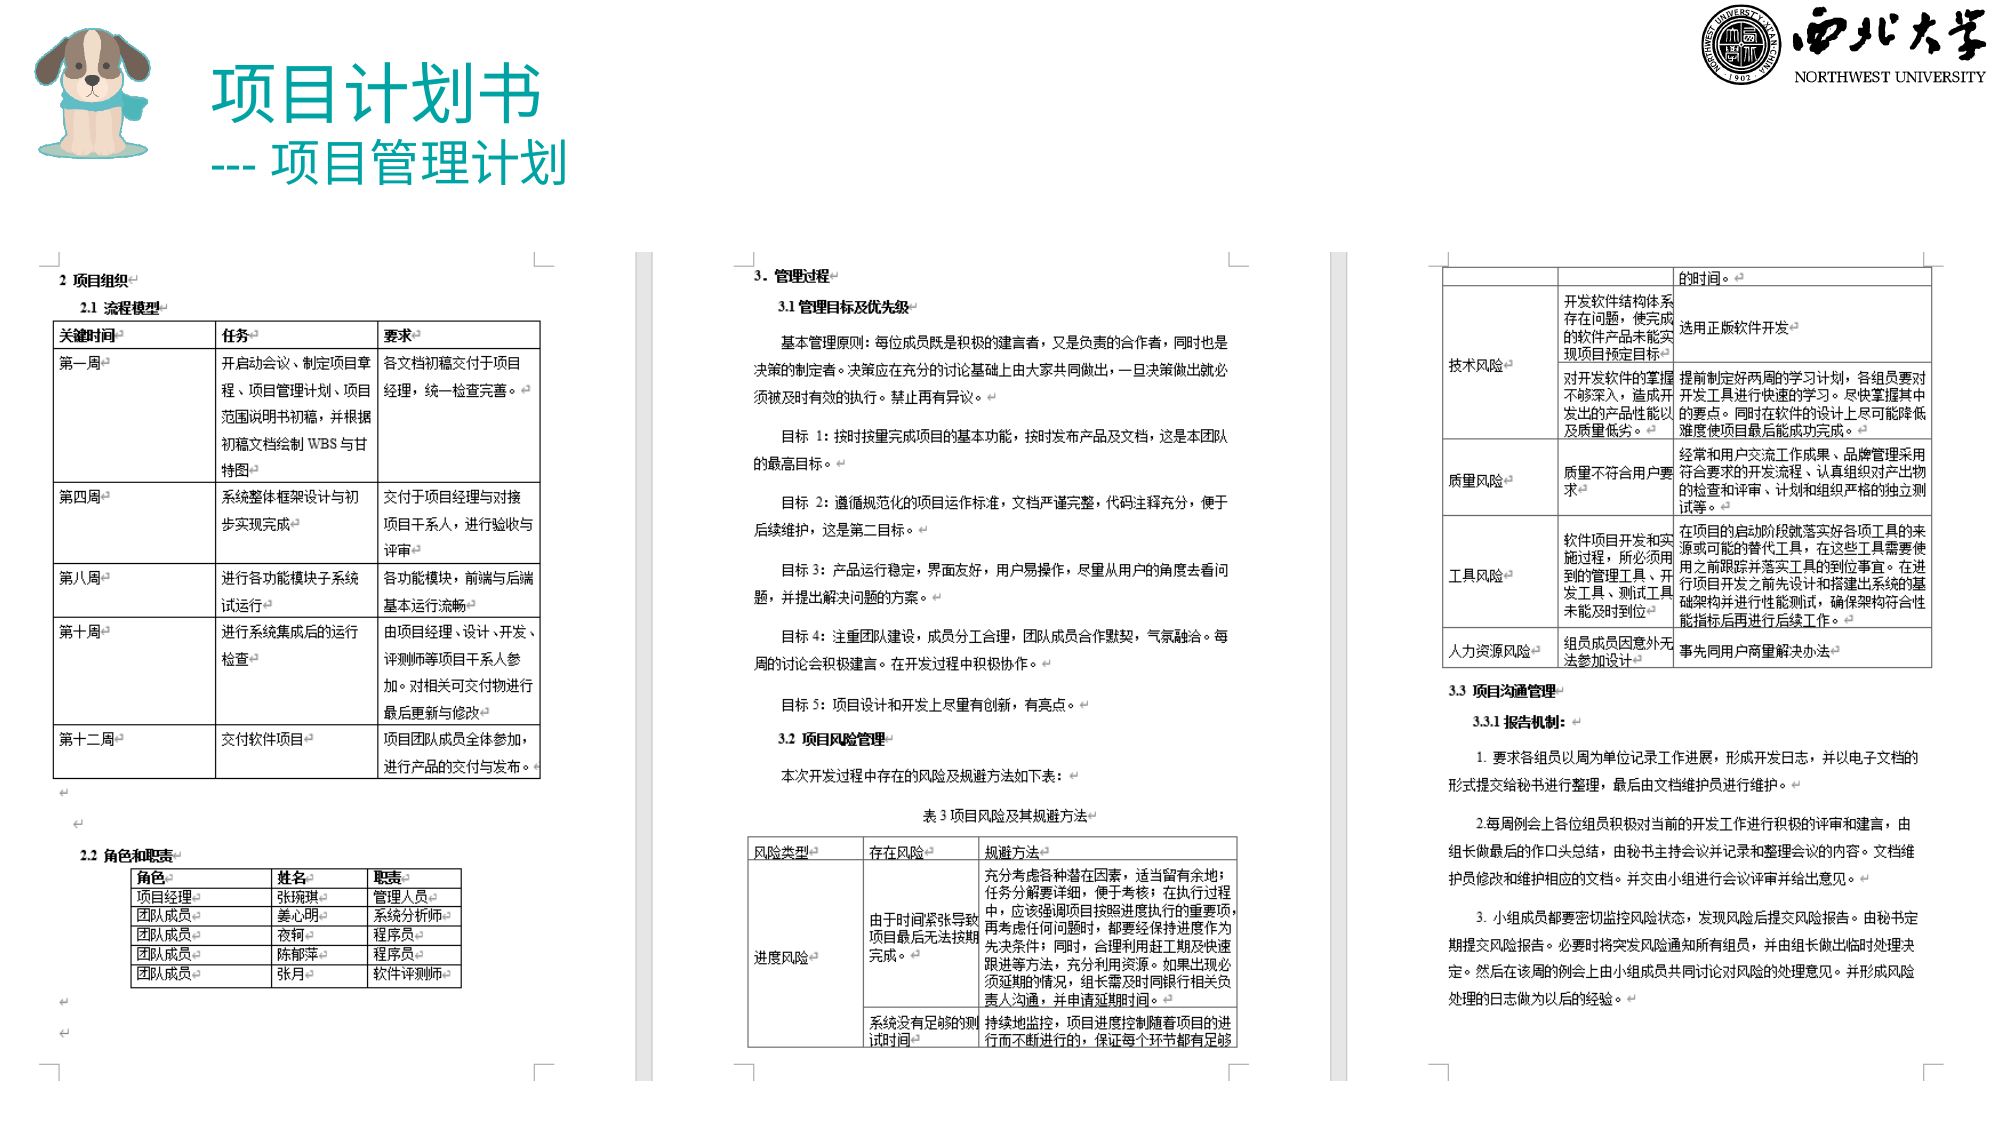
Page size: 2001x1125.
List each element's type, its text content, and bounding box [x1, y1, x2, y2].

text_box 项目计划书 ---项目管理计划 [195, 44, 585, 199]
picture [38, 252, 1962, 1081]
picture [24, 13, 169, 172]
picture [1693, 0, 2000, 103]
